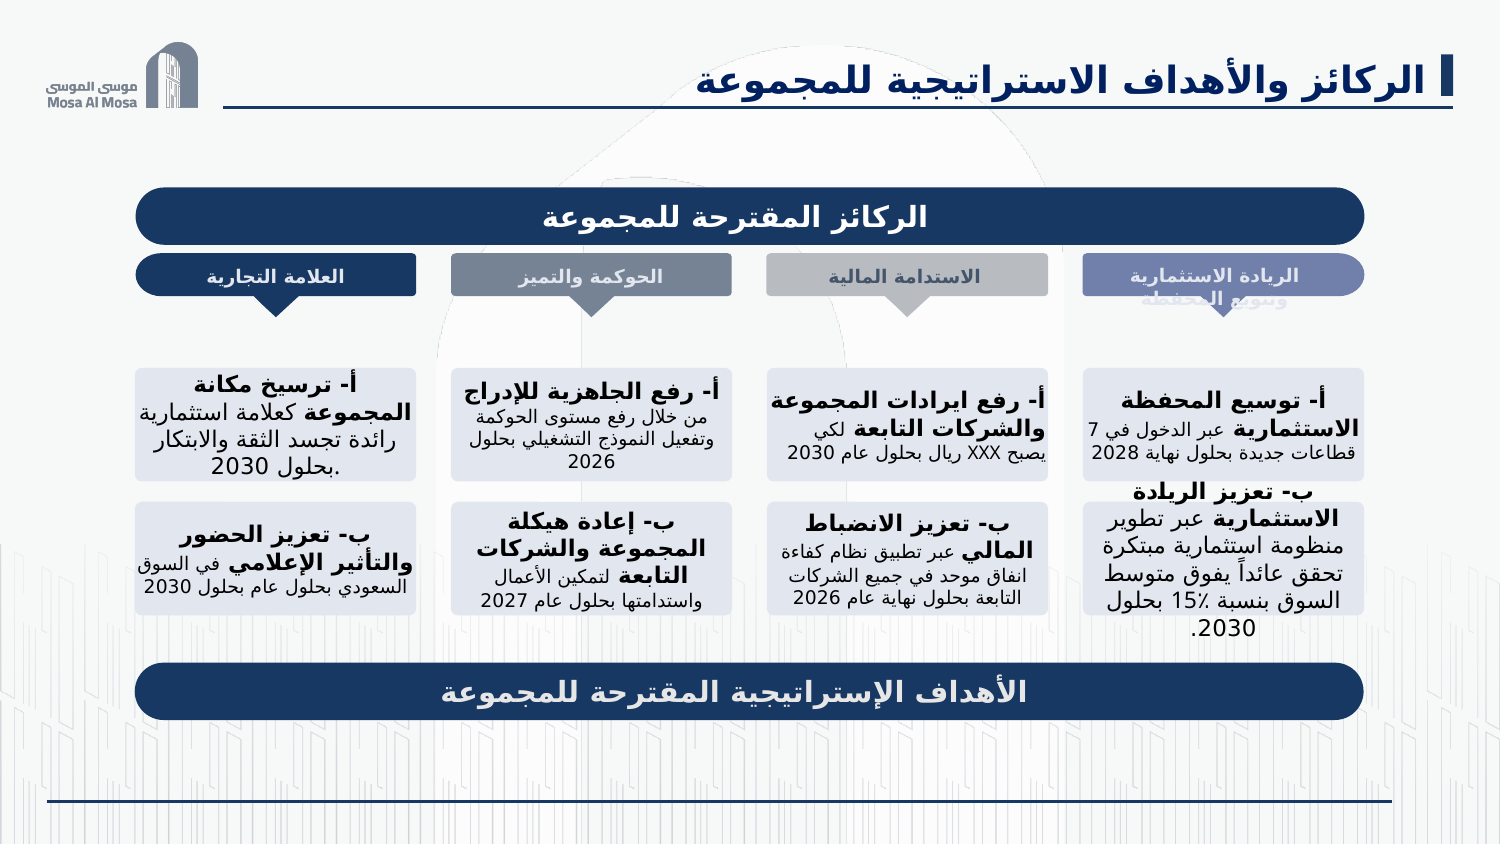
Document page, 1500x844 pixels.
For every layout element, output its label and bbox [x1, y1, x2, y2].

picture [46, 42, 198, 108]
picture [436, 109, 1064, 187]
picture [436, 45, 1064, 106]
picture [0, 544, 1500, 844]
text_box [134, 187, 1365, 720]
text_box [662, 54, 1454, 96]
